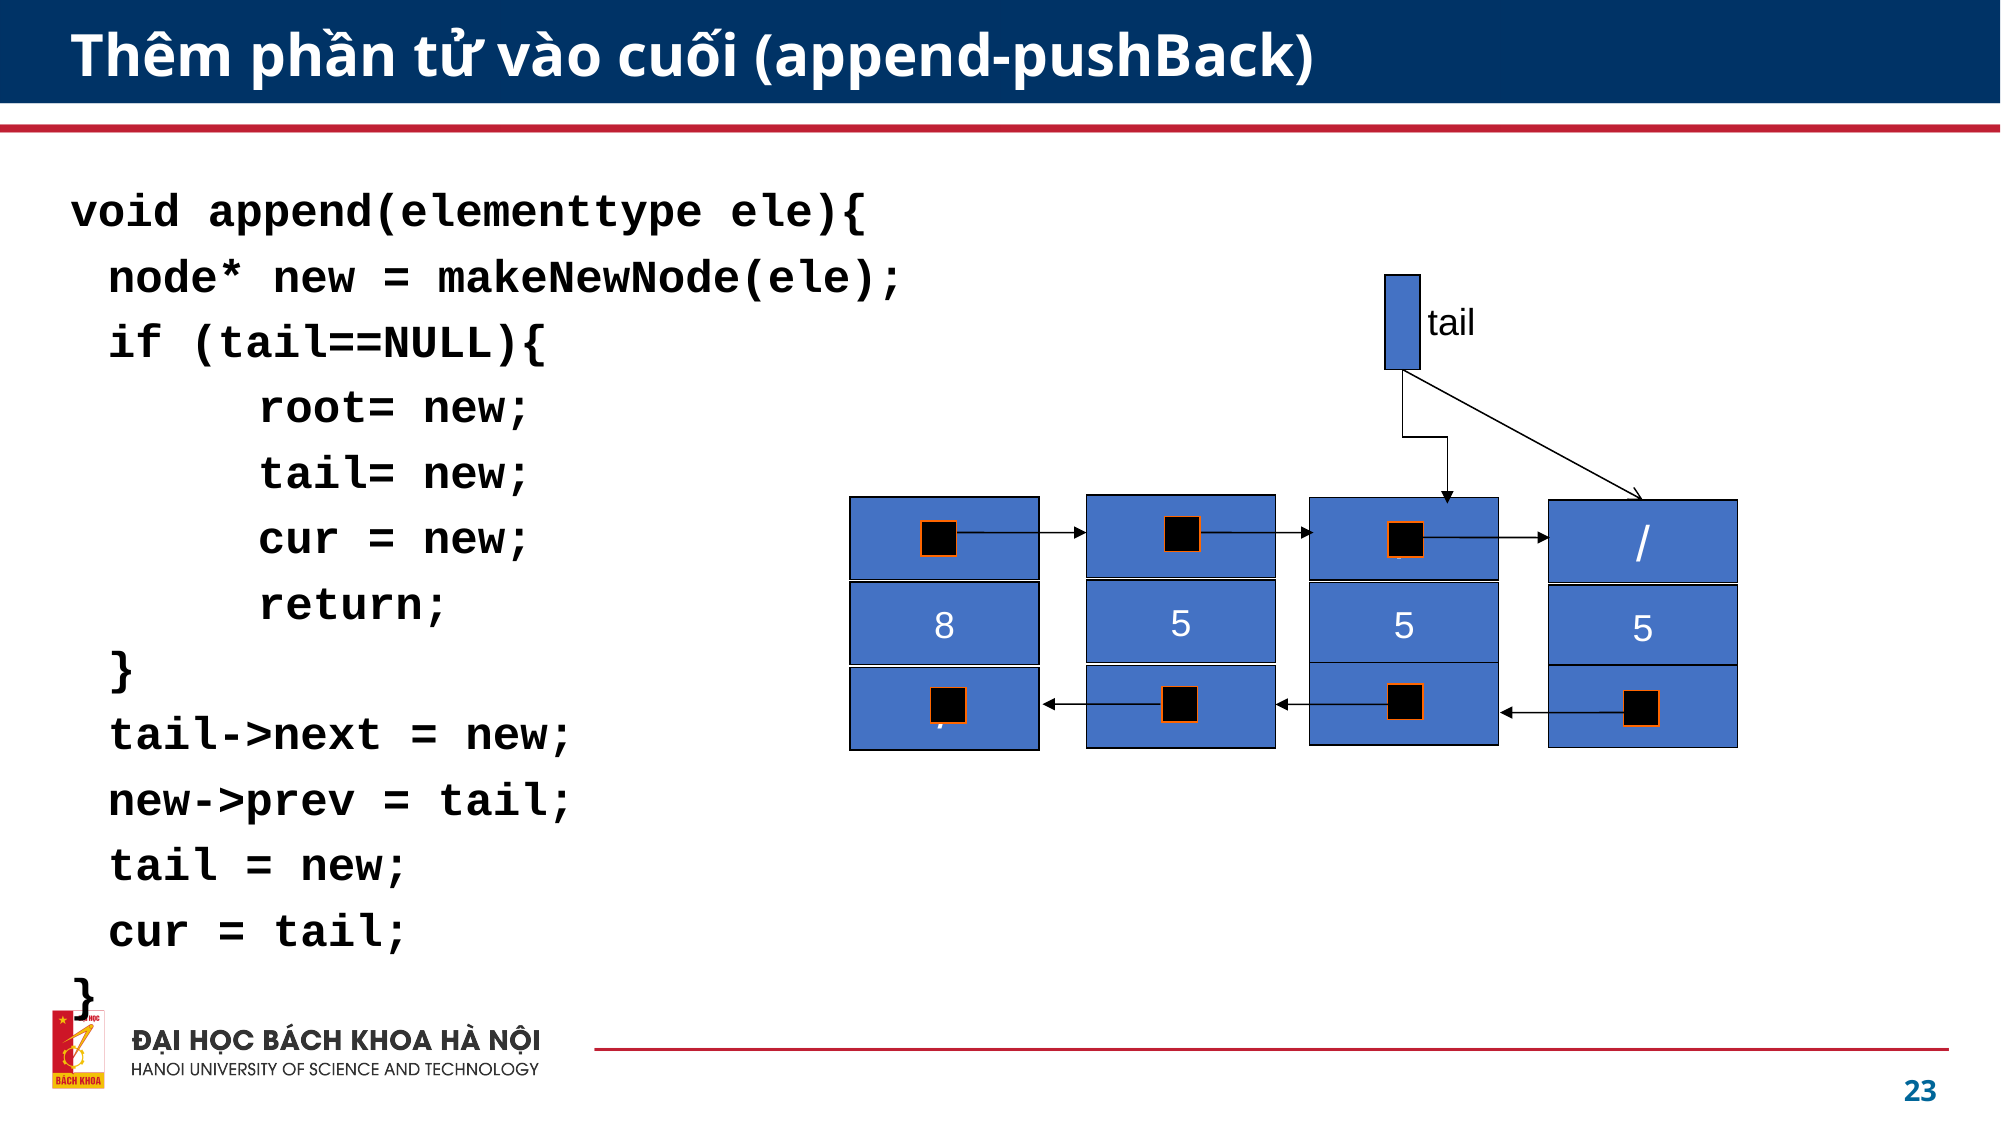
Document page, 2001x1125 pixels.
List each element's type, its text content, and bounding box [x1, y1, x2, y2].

list void append(elementtype ele){ node* new = makeNewNode(ele); if (tail==NULL){ root= new; tail= new; cur = new; return; } tail->next = new; new->prev = tail; tail = new; cur = tail; } [55, 173, 1945, 979]
text_box [1201, 526, 1314, 539]
text_box 8 [849, 582, 1039, 665]
text_box [1309, 662, 1499, 746]
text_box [1457, 314, 1588, 555]
text_box [1275, 698, 1414, 711]
text_box [957, 526, 1087, 539]
text_box / [1309, 497, 1499, 581]
text_box [1042, 697, 1161, 711]
text_box 5 [1086, 580, 1276, 663]
text_box 5 [1309, 582, 1499, 662]
text_box [1387, 521, 1424, 558]
text_box / [849, 667, 1039, 750]
slide_number 23 [1502, 1065, 1953, 1125]
text_box [1086, 665, 1276, 748]
text_box [1086, 495, 1276, 578]
text_box [1162, 686, 1198, 722]
text_box [849, 497, 1039, 580]
text_box [1384, 275, 1421, 370]
text_box tail [1413, 290, 1526, 351]
title Thêm phần tử vào cuối (append-pushBack) [55, 18, 1945, 90]
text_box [1357, 414, 1457, 459]
text_box [1387, 684, 1424, 720]
picture [0, 0, 2001, 1125]
text_box [921, 520, 957, 557]
text_box [1500, 706, 1548, 719]
text_box [930, 687, 966, 723]
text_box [1548, 499, 1738, 748]
text_box [1164, 516, 1200, 552]
